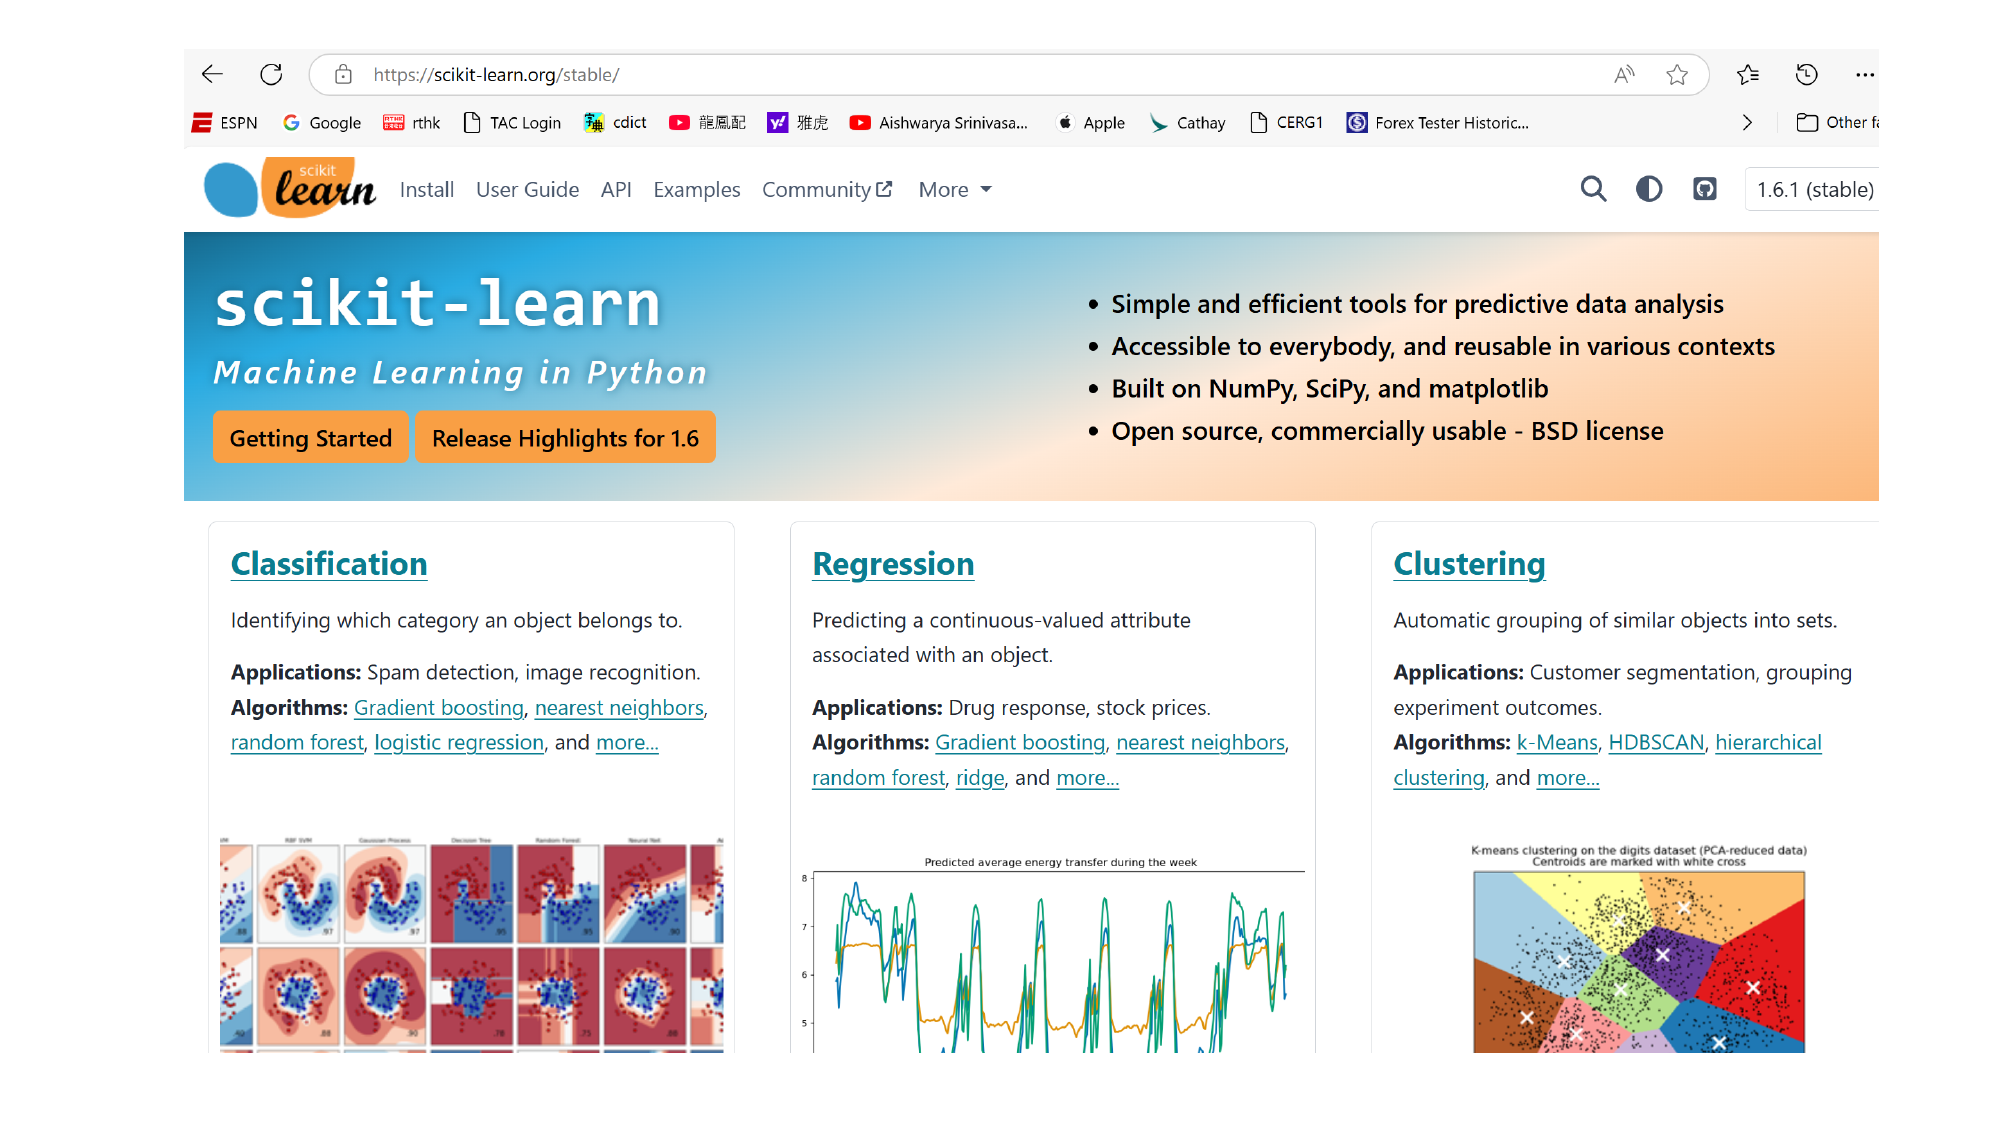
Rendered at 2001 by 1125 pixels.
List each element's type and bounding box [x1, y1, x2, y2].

picture [184, 49, 1879, 1053]
